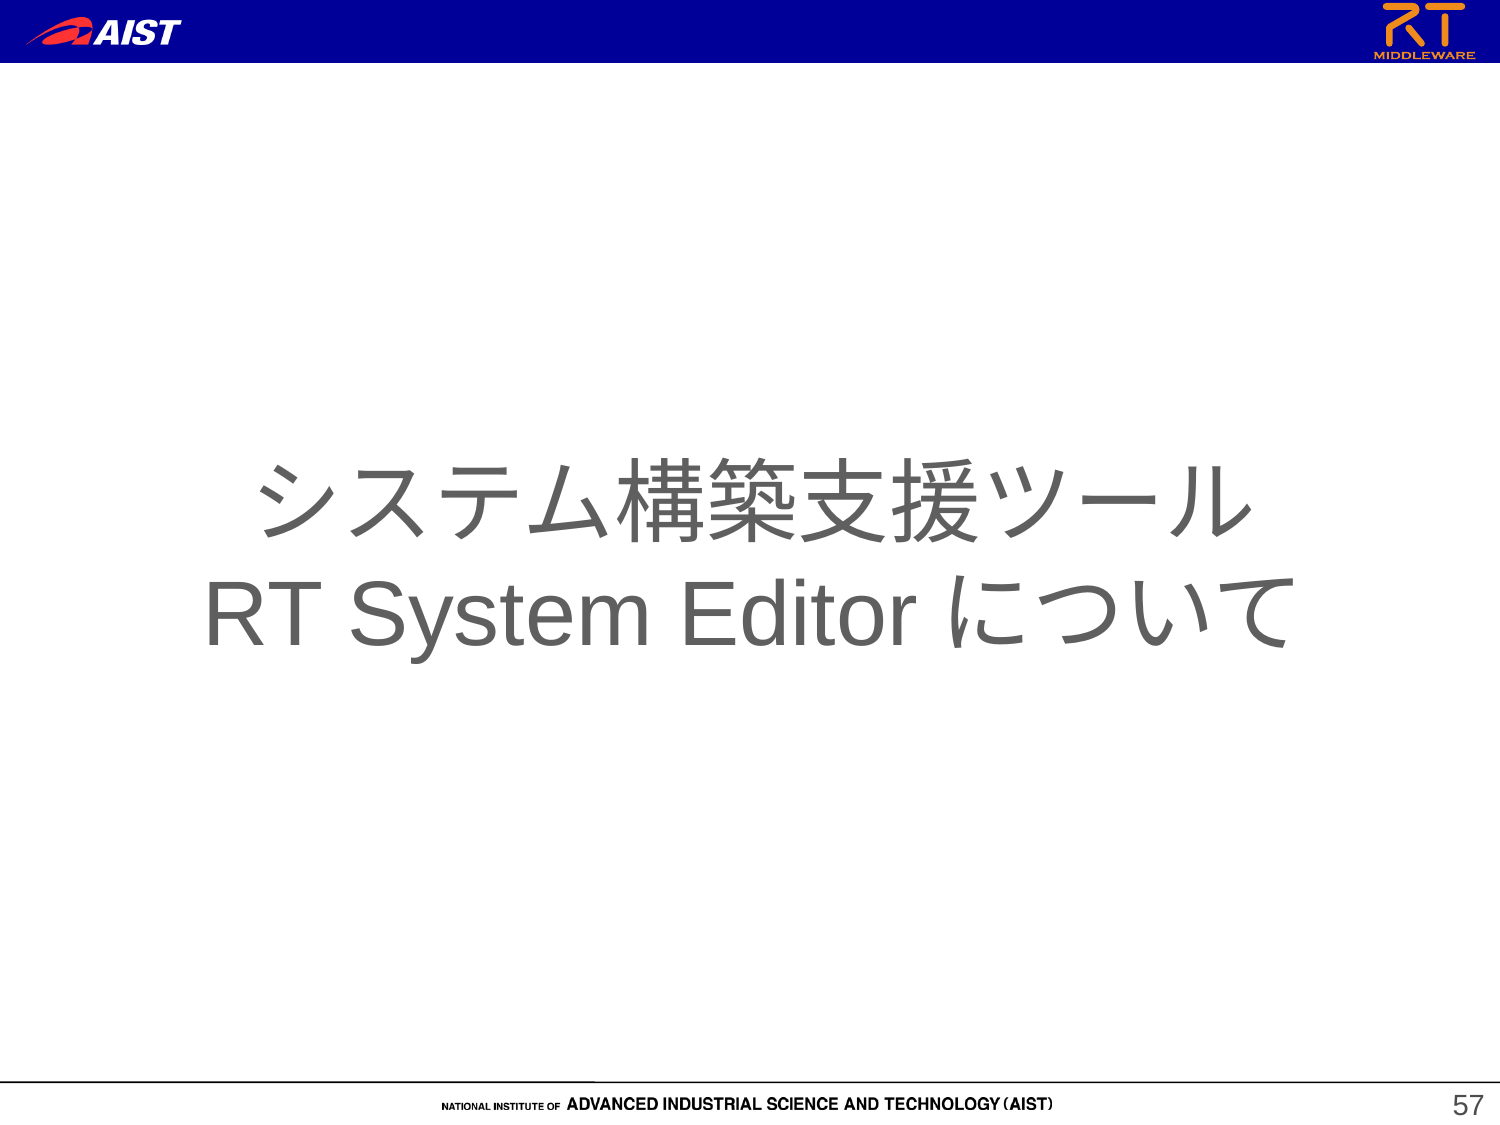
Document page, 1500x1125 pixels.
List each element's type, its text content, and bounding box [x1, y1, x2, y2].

slide_number 57 [1149, 1078, 1500, 1125]
picture [442, 1097, 1052, 1110]
picture [0, 0, 1500, 63]
text_box システム構築支援ツール RT System Editorについて [31, 432, 1476, 676]
